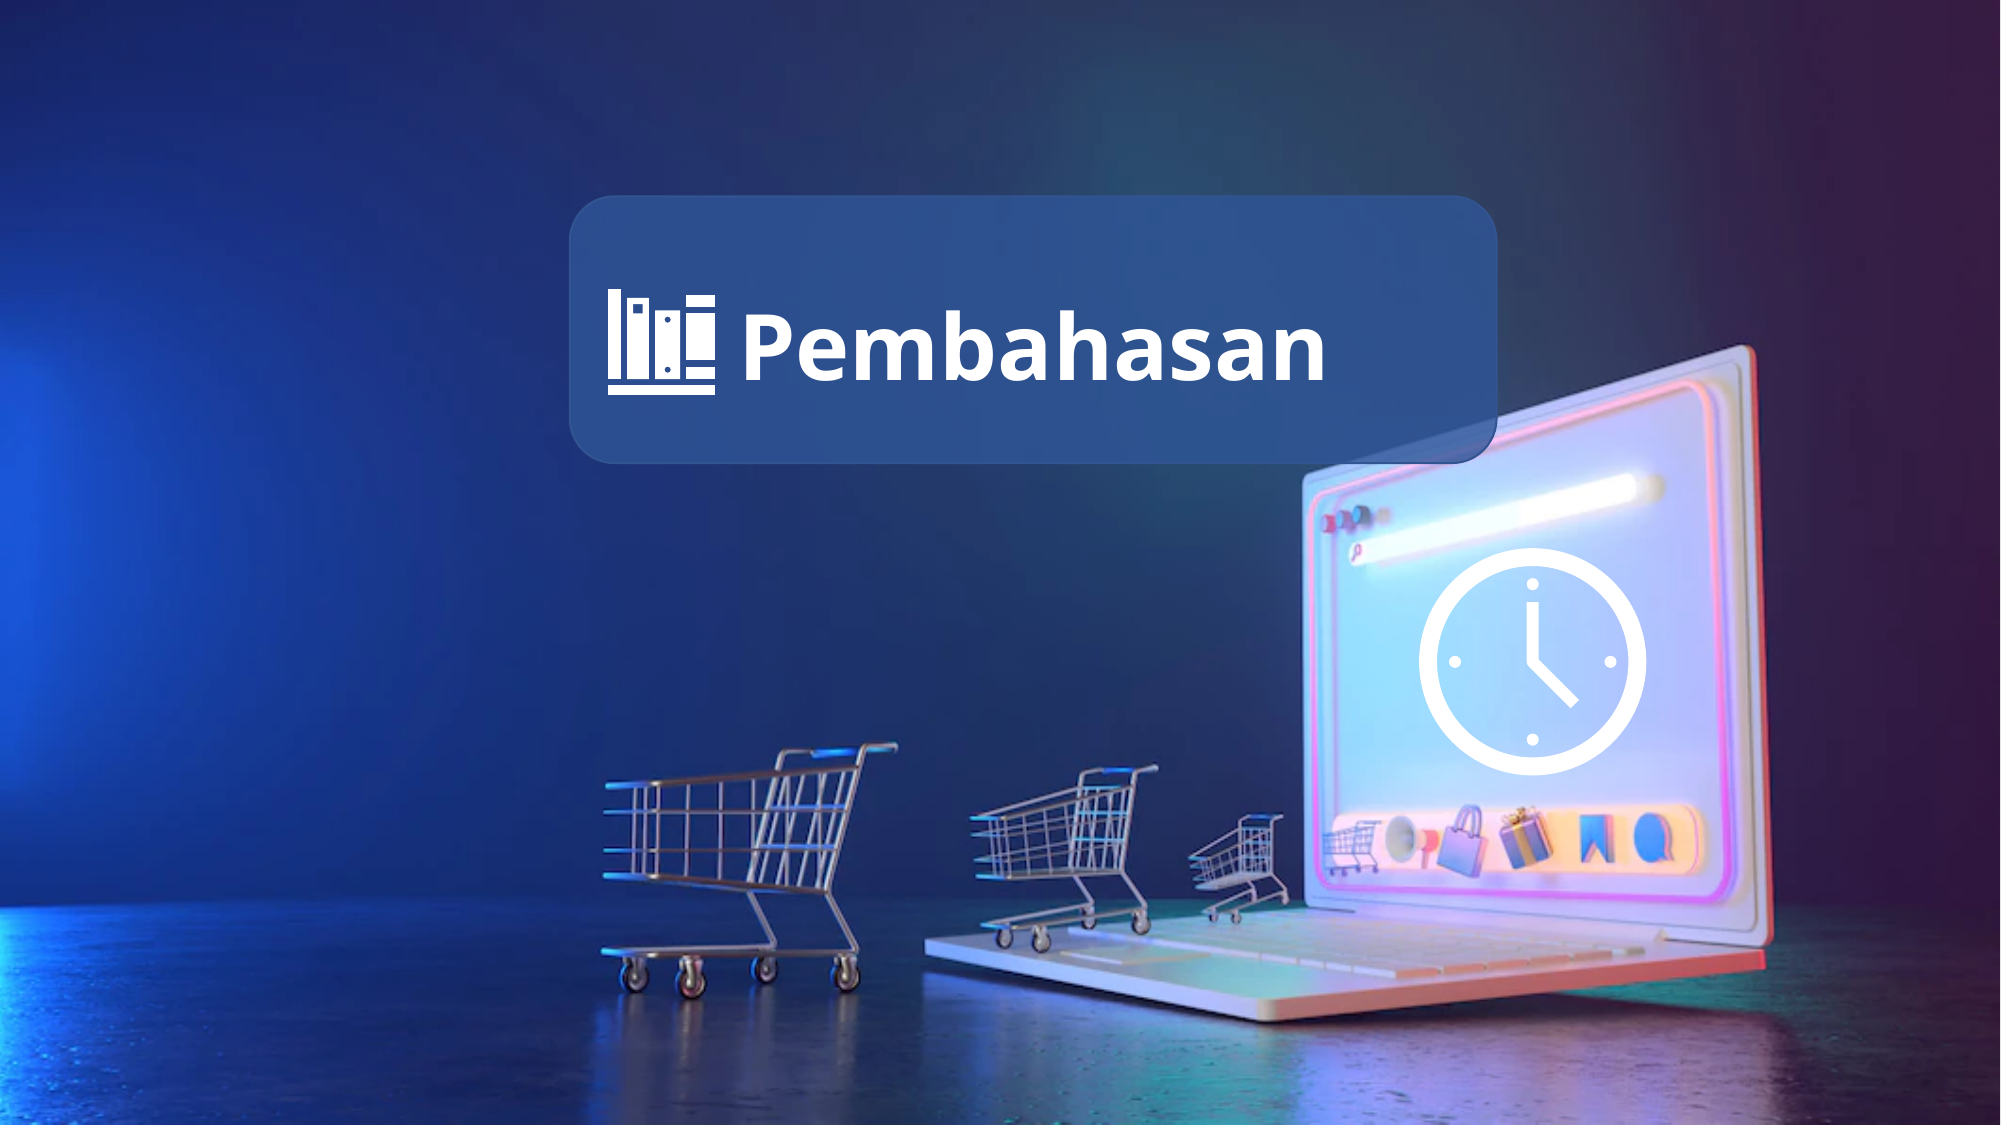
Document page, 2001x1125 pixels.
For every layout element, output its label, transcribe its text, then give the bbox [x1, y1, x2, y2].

text_box [1449, 655, 1462, 668]
text_box [686, 294, 715, 308]
text_box [627, 297, 649, 380]
text_box [1526, 578, 1539, 591]
text_box [1526, 602, 1580, 709]
text_box [1419, 548, 1647, 776]
text_box [608, 288, 621, 380]
text_box Pembahasan [568, 195, 1498, 465]
text_box [655, 310, 681, 380]
text_box [686, 366, 715, 380]
text_box [608, 385, 715, 395]
text_box [1604, 655, 1617, 668]
text_box [1526, 733, 1539, 746]
picture [0, 0, 2001, 1125]
text_box [686, 313, 715, 361]
